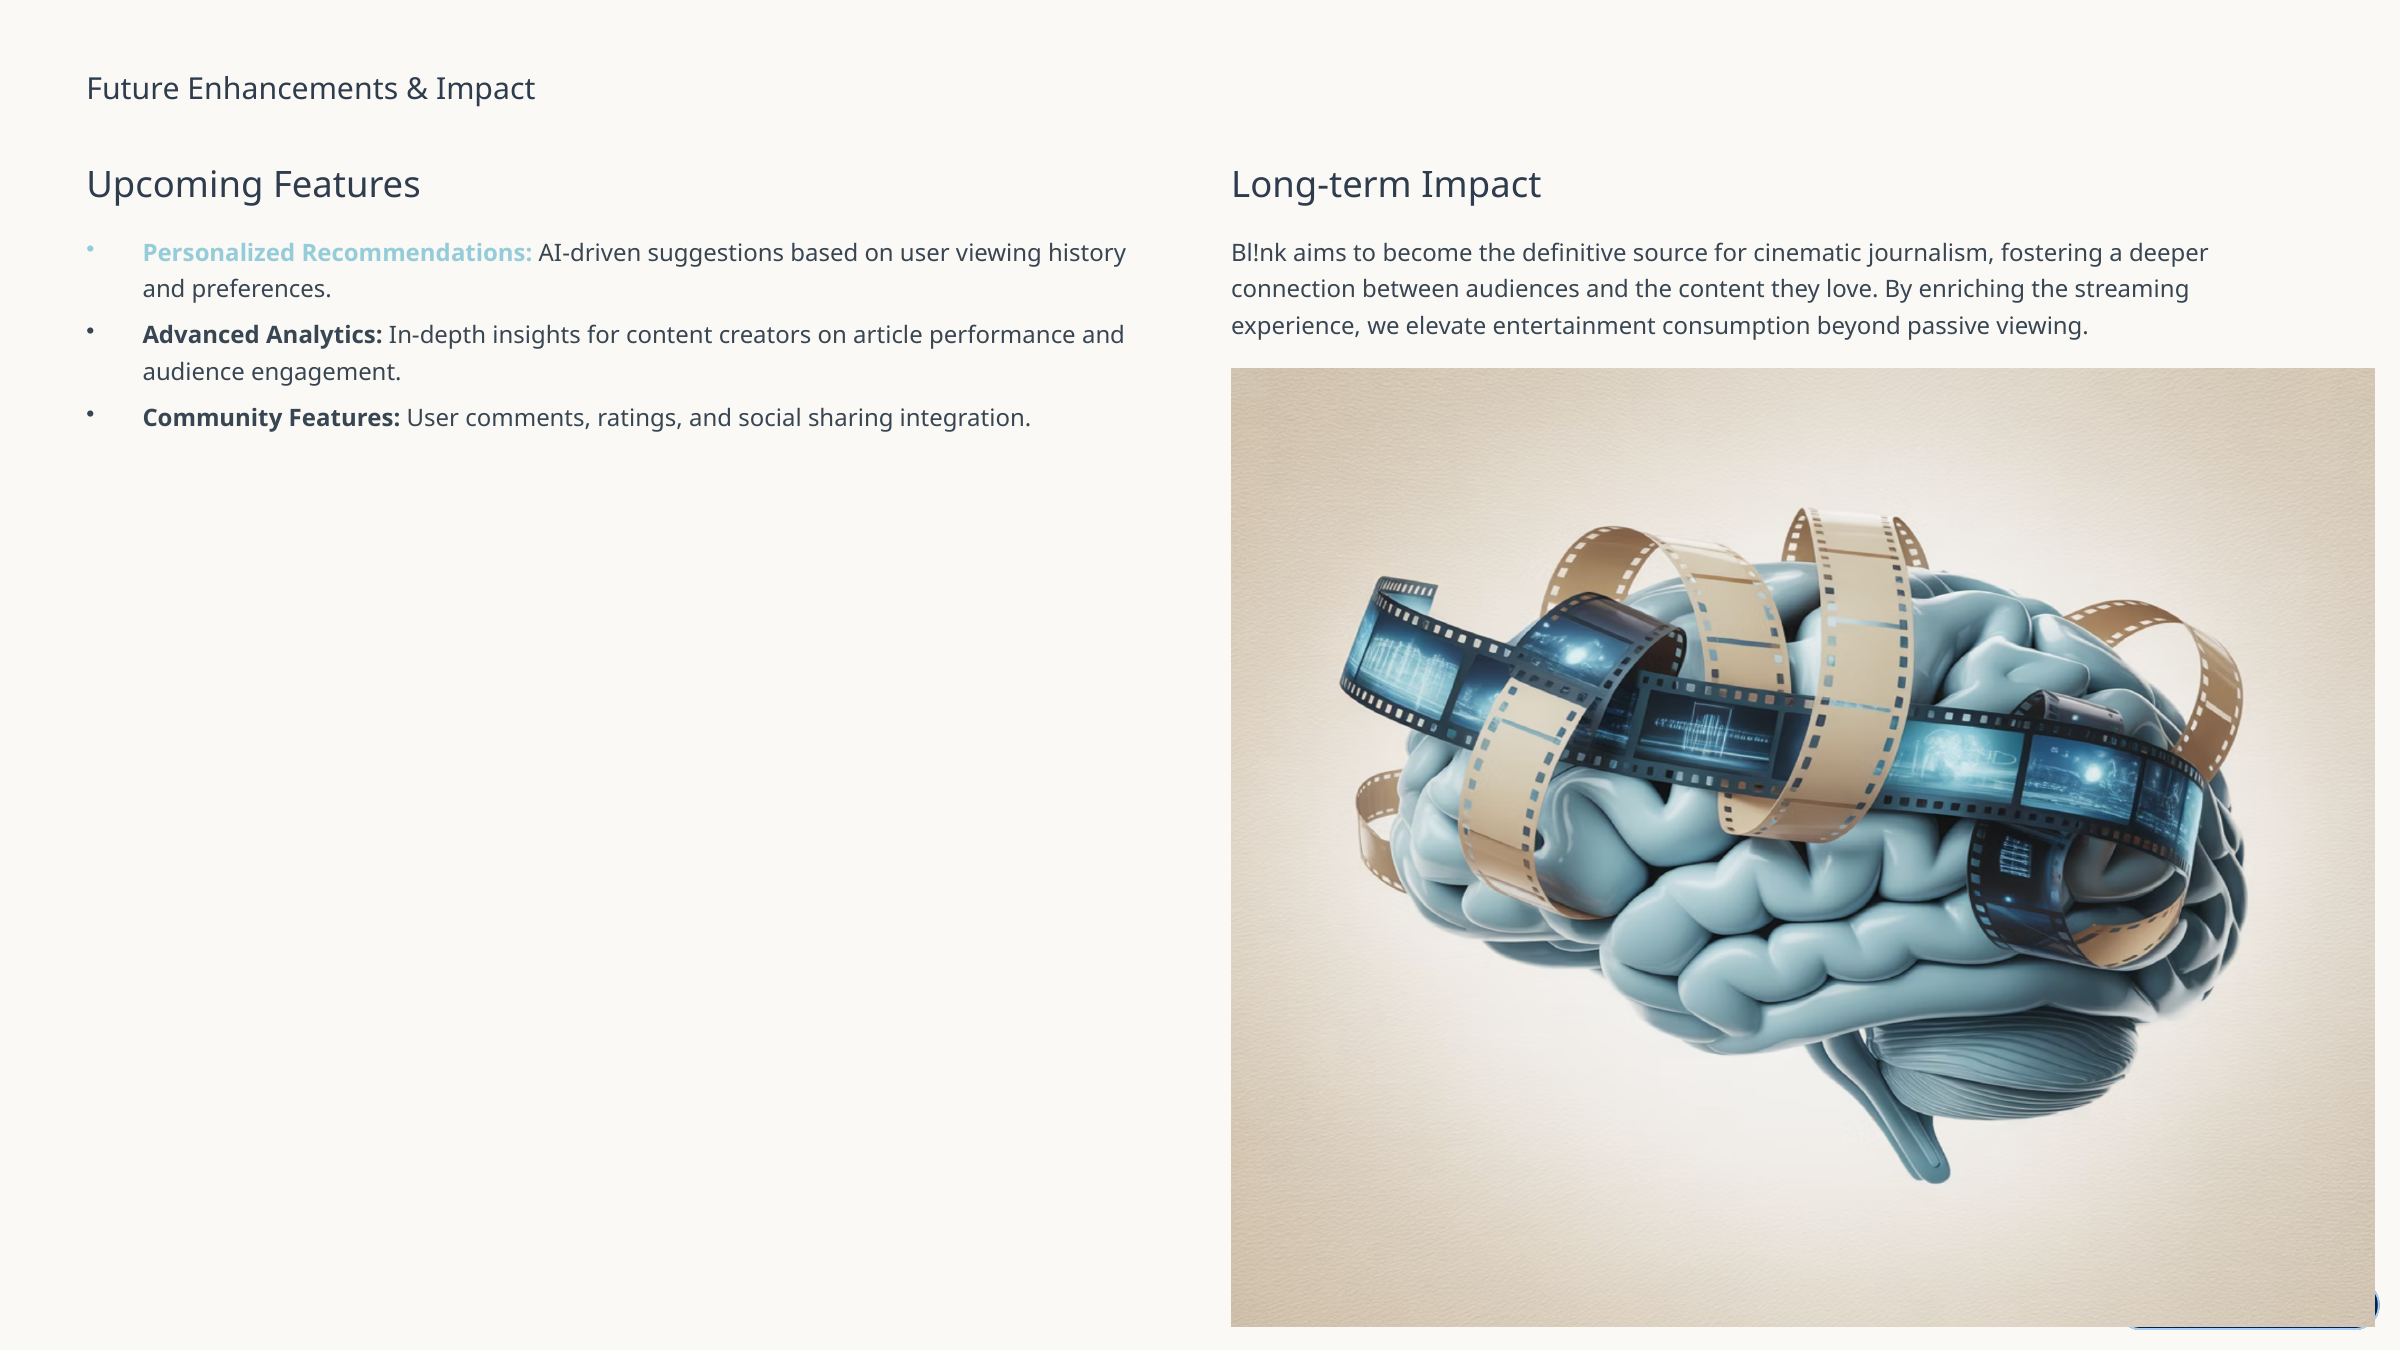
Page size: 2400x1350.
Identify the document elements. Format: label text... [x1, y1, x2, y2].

text_box Upcoming Features [86, 158, 457, 205]
text_box Long-term Impact [1231, 158, 1602, 205]
text_box Future Enhancements & Impact [86, 67, 529, 107]
text_box Advanced Analytics: In-depth insights for content creators on article performance and audience engagement. [86, 312, 1170, 387]
text_box Bl!nk aims to become the definitive source for cinematic journalism, fostering a deeper connection between audiences and the content they love. By enriching the streaming experience, we elevate entertainment consumption beyond passive viewing. [1231, 229, 2315, 341]
picture [1231, 368, 2389, 1339]
text_box Personalized Recommendations: AI-driven suggestions based on user viewing history and preferences. [86, 229, 1170, 304]
text_box Community Features: User comments, ratings, and social sharing integration. [86, 394, 1170, 432]
